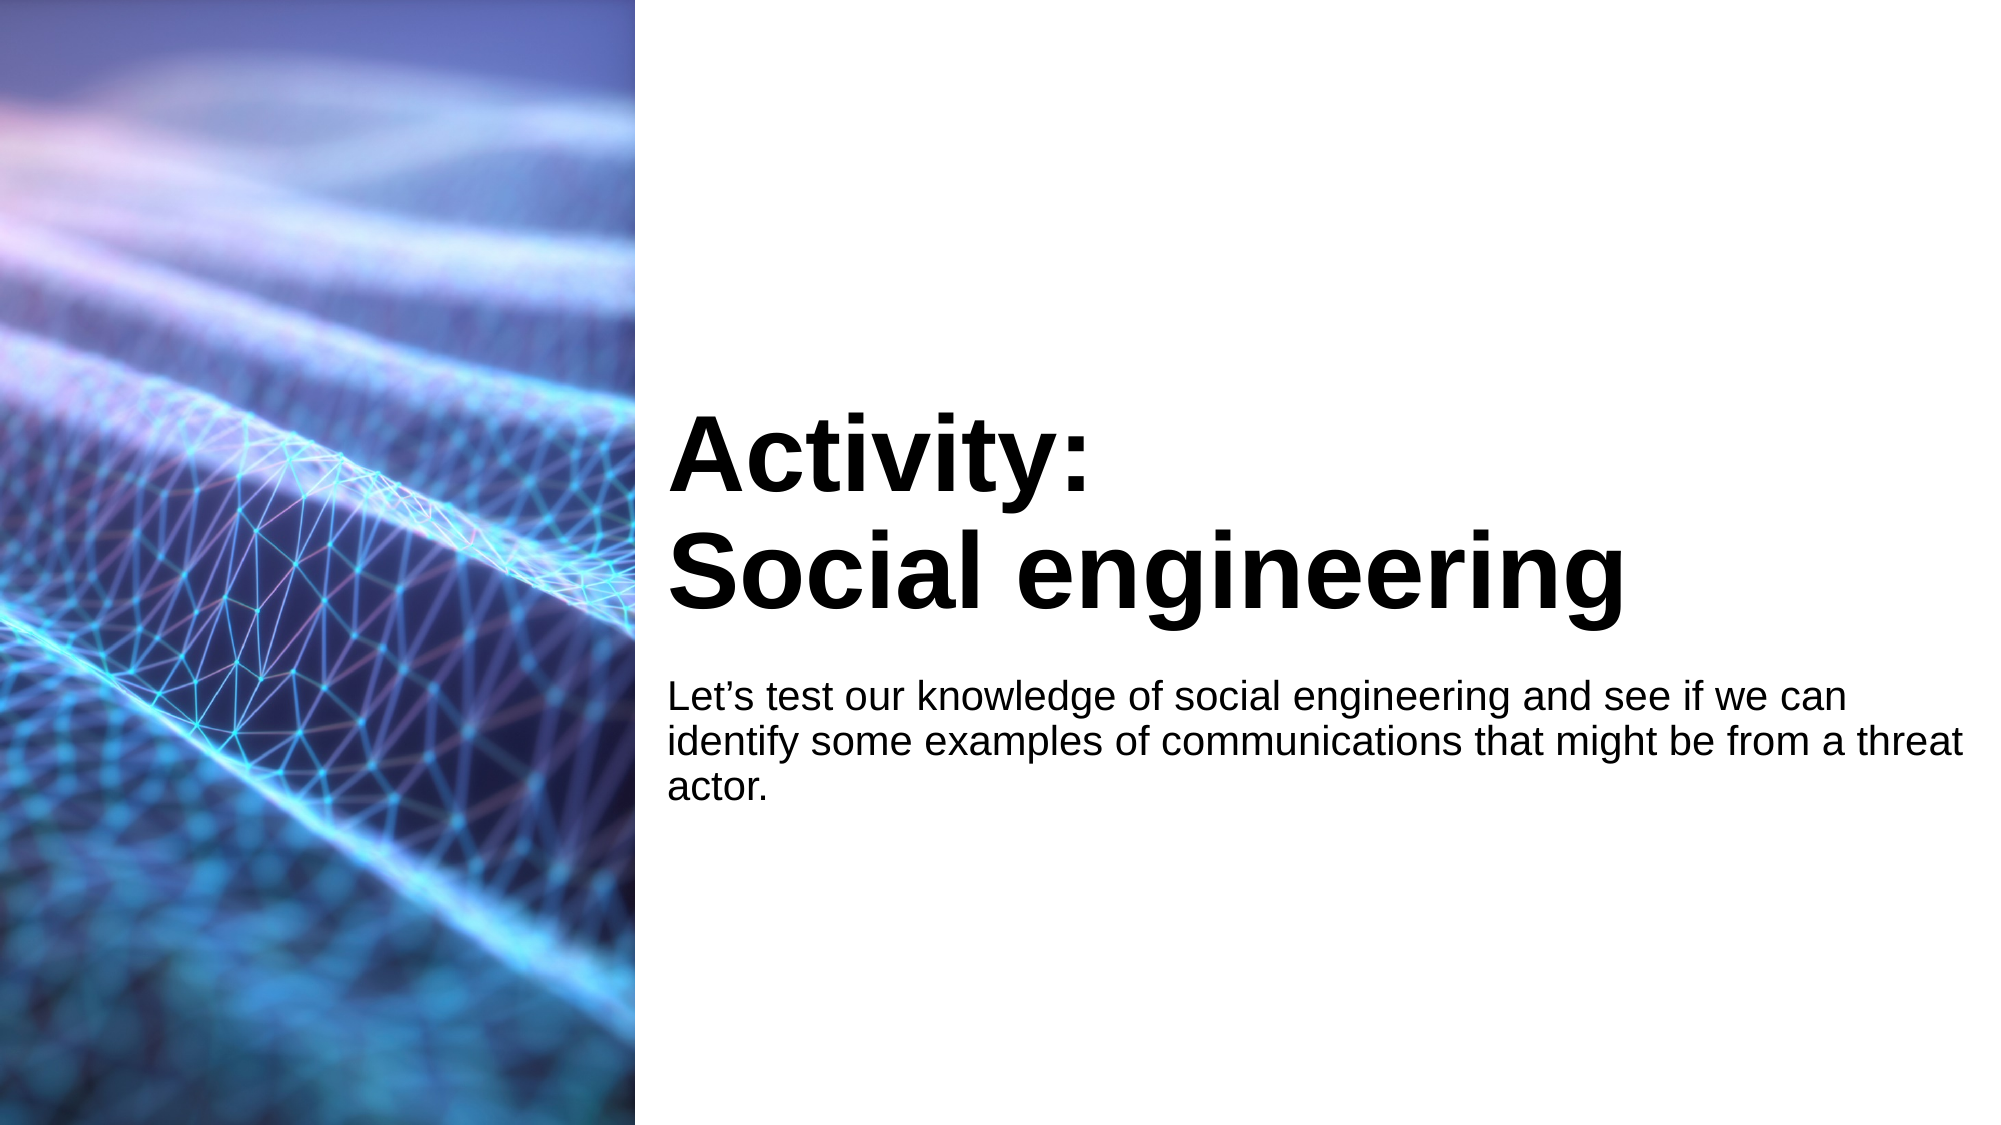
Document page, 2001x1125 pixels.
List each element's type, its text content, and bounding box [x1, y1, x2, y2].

title Activity: Social engineering [652, 90, 1984, 639]
picture [0, 0, 635, 1125]
list Let’s test our knowledge of social engineering and see if we can identify some examples of communications that might be from a threat actor. [652, 667, 1984, 1007]
